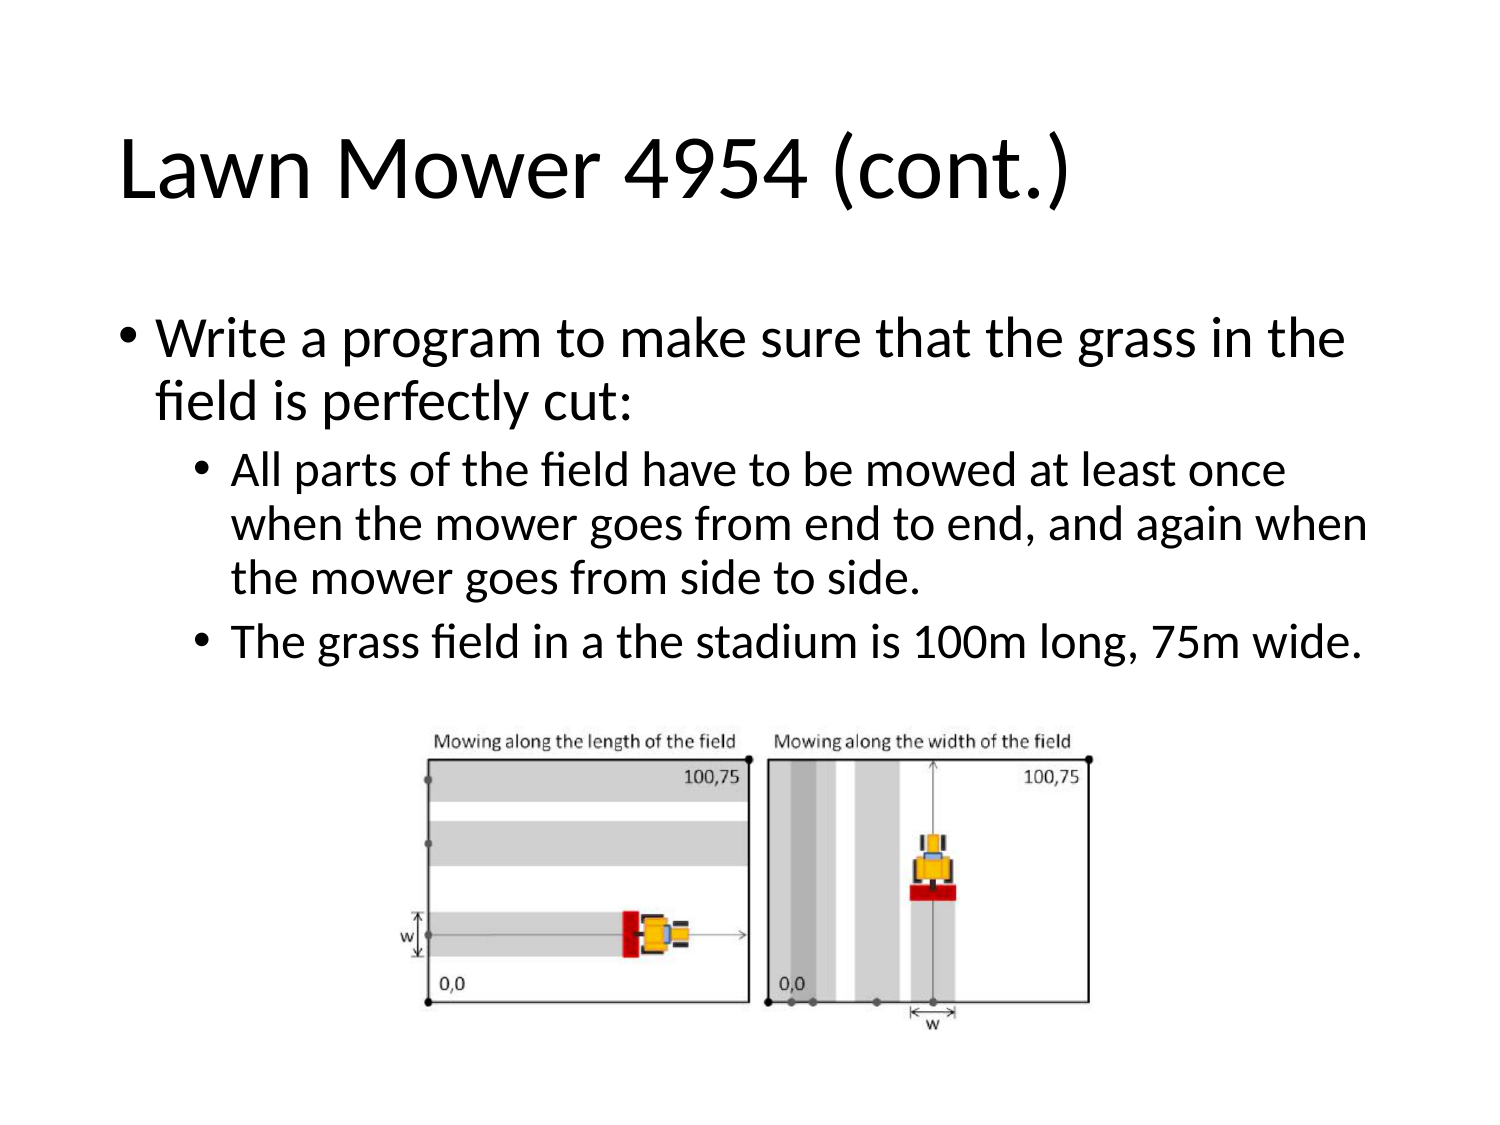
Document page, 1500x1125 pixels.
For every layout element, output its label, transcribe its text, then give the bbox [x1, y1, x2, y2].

picture [395, 722, 1105, 1036]
list Write a program to make sure that the grass in the field is perfectly cut: All parts of the field have to be mowed at least once when the mower goes from end to end, and again when the mower goes from side to side. The grass field in a the stadium is 100m long, 75m wide. [103, 299, 1397, 1014]
title Lawn Mower 4954 (cont.) [103, 59, 1397, 278]
